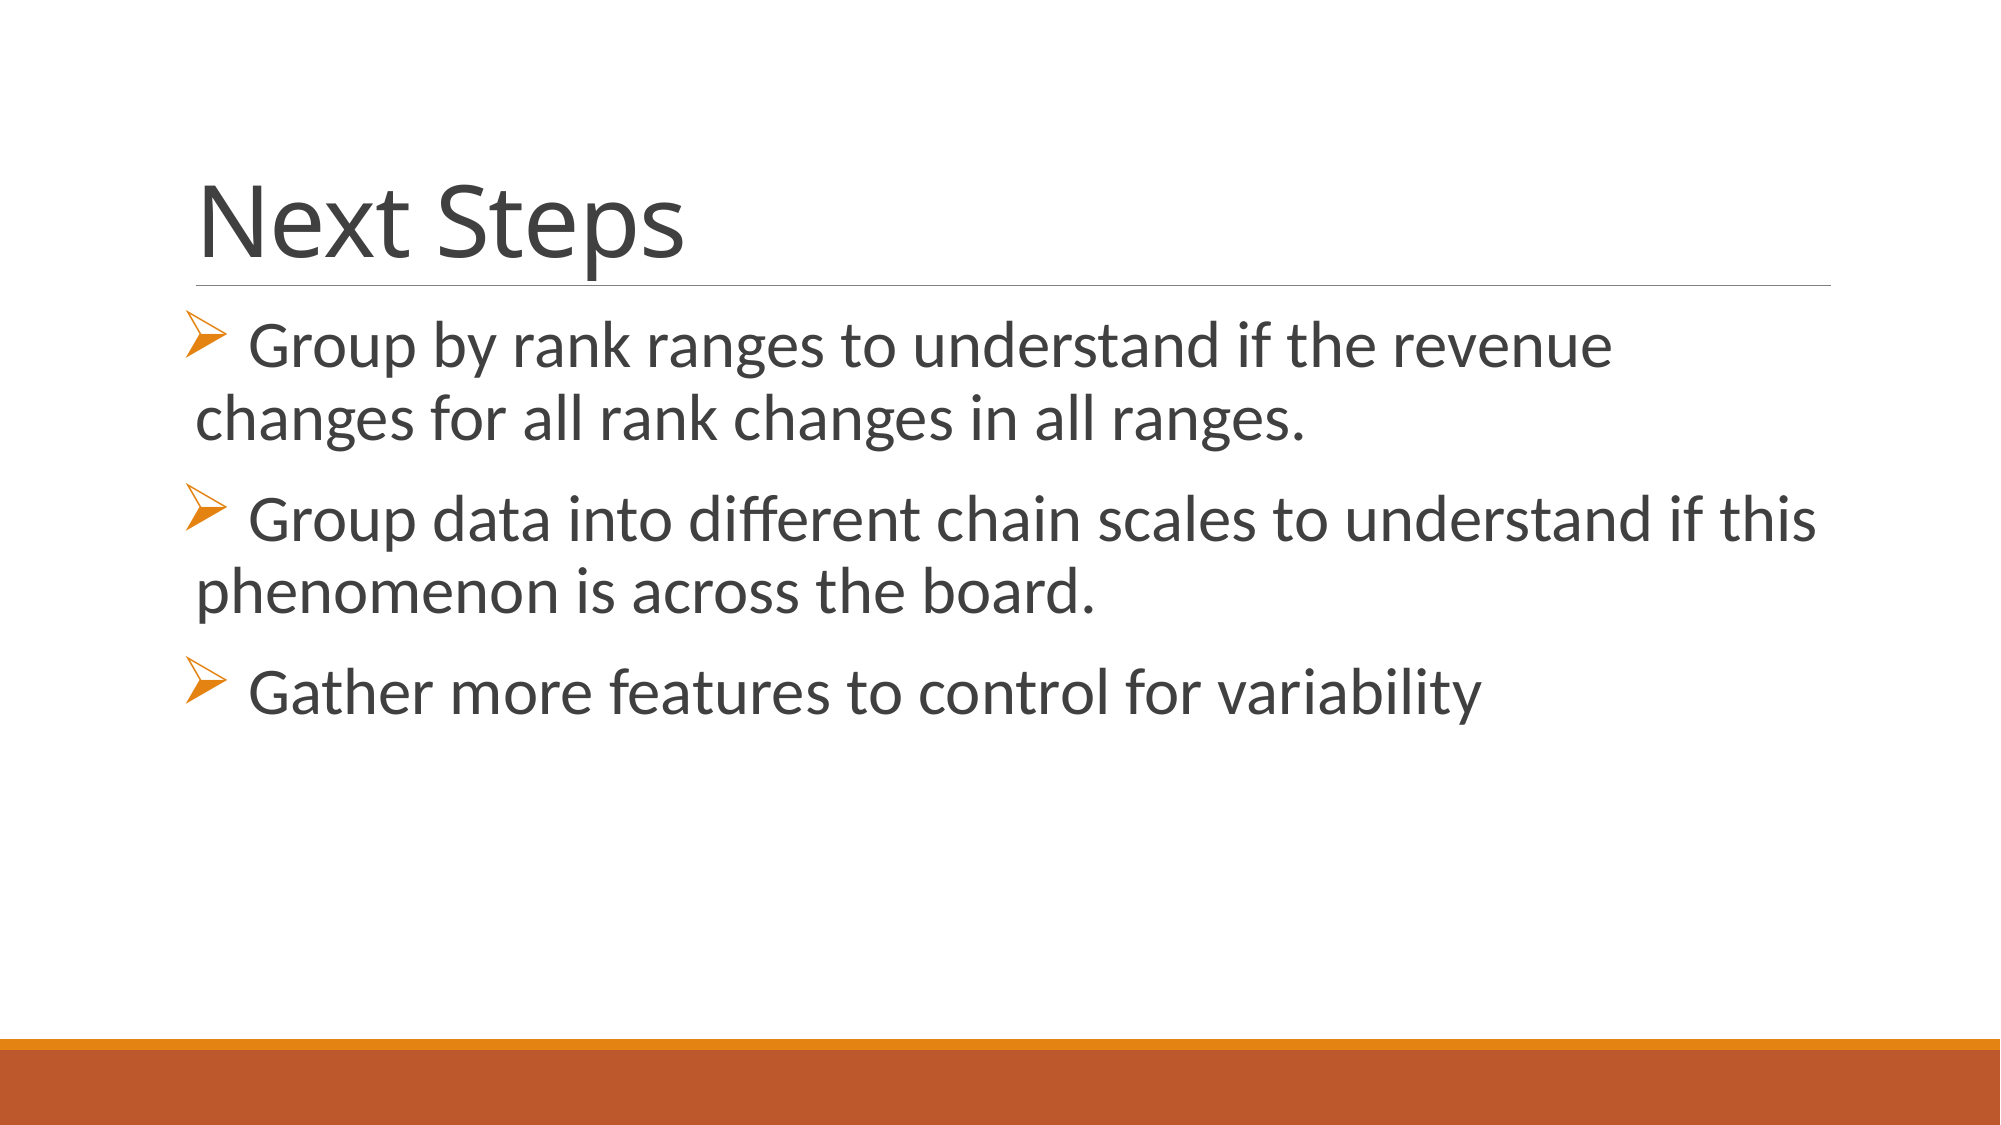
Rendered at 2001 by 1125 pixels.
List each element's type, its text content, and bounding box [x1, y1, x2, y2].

list Group by rank ranges to understand if the revenue changes for all rank changes in all ranges. Group data into different chain scales to understand if this phenomenon is across the board. Gather more features to control for variability [180, 302, 1830, 963]
title Next Steps [180, 47, 1830, 285]
